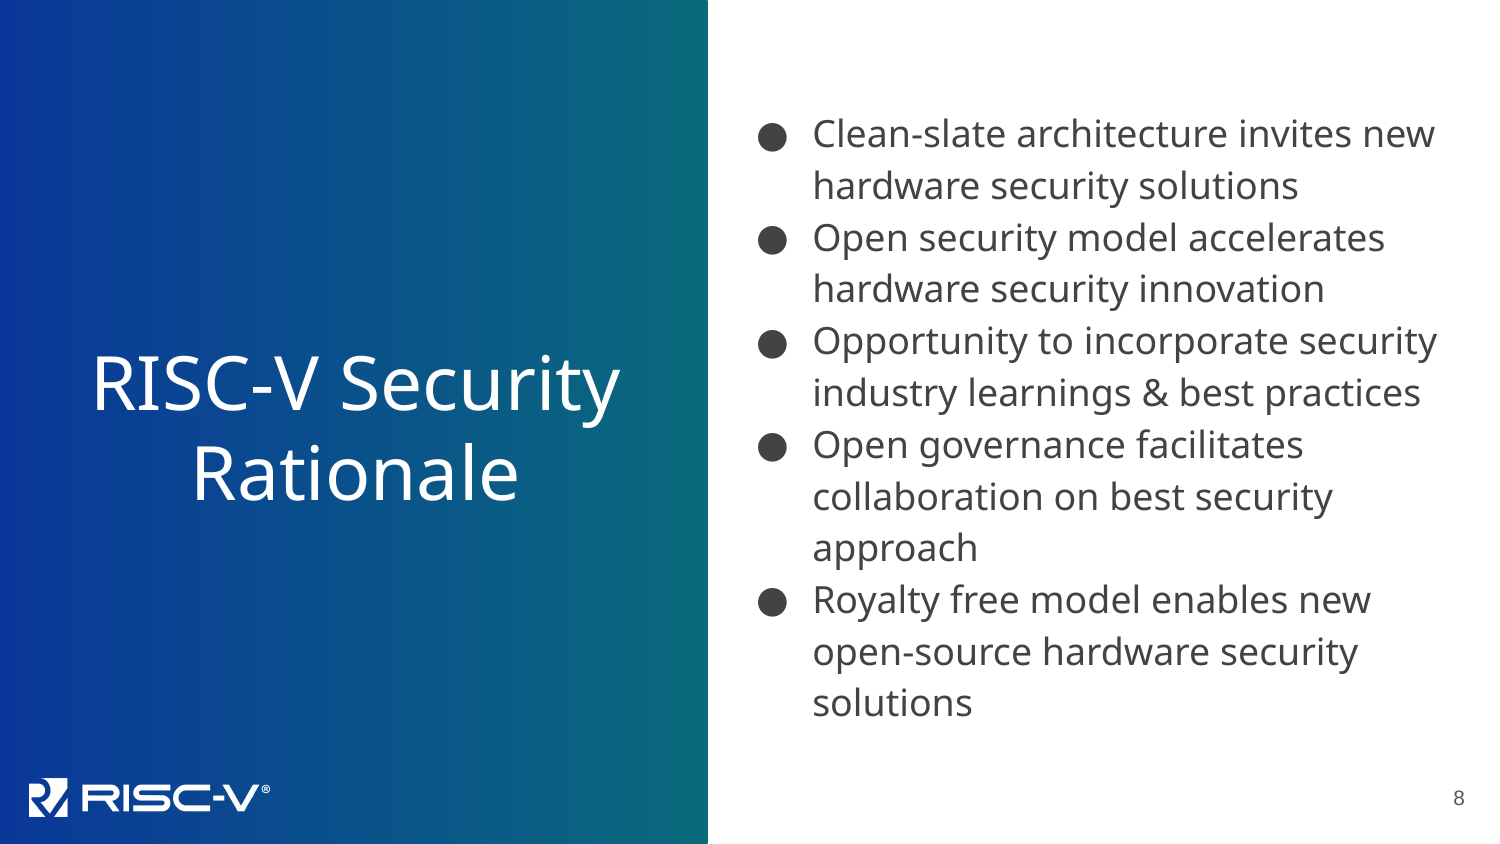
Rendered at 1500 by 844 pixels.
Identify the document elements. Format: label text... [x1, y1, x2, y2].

list Clean-slate architecture invites new hardware security solutions Open security model accelerates hardware security innovation Opportunity to incorporate security industry learnings & best practices Open governance facilitates collaboration on best security approach Royalty free model enables new open-source hardware security solutions [722, 88, 1479, 764]
slide_number 8 [1389, 764, 1480, 830]
title RISC-V Security Rationale [32, 35, 679, 817]
